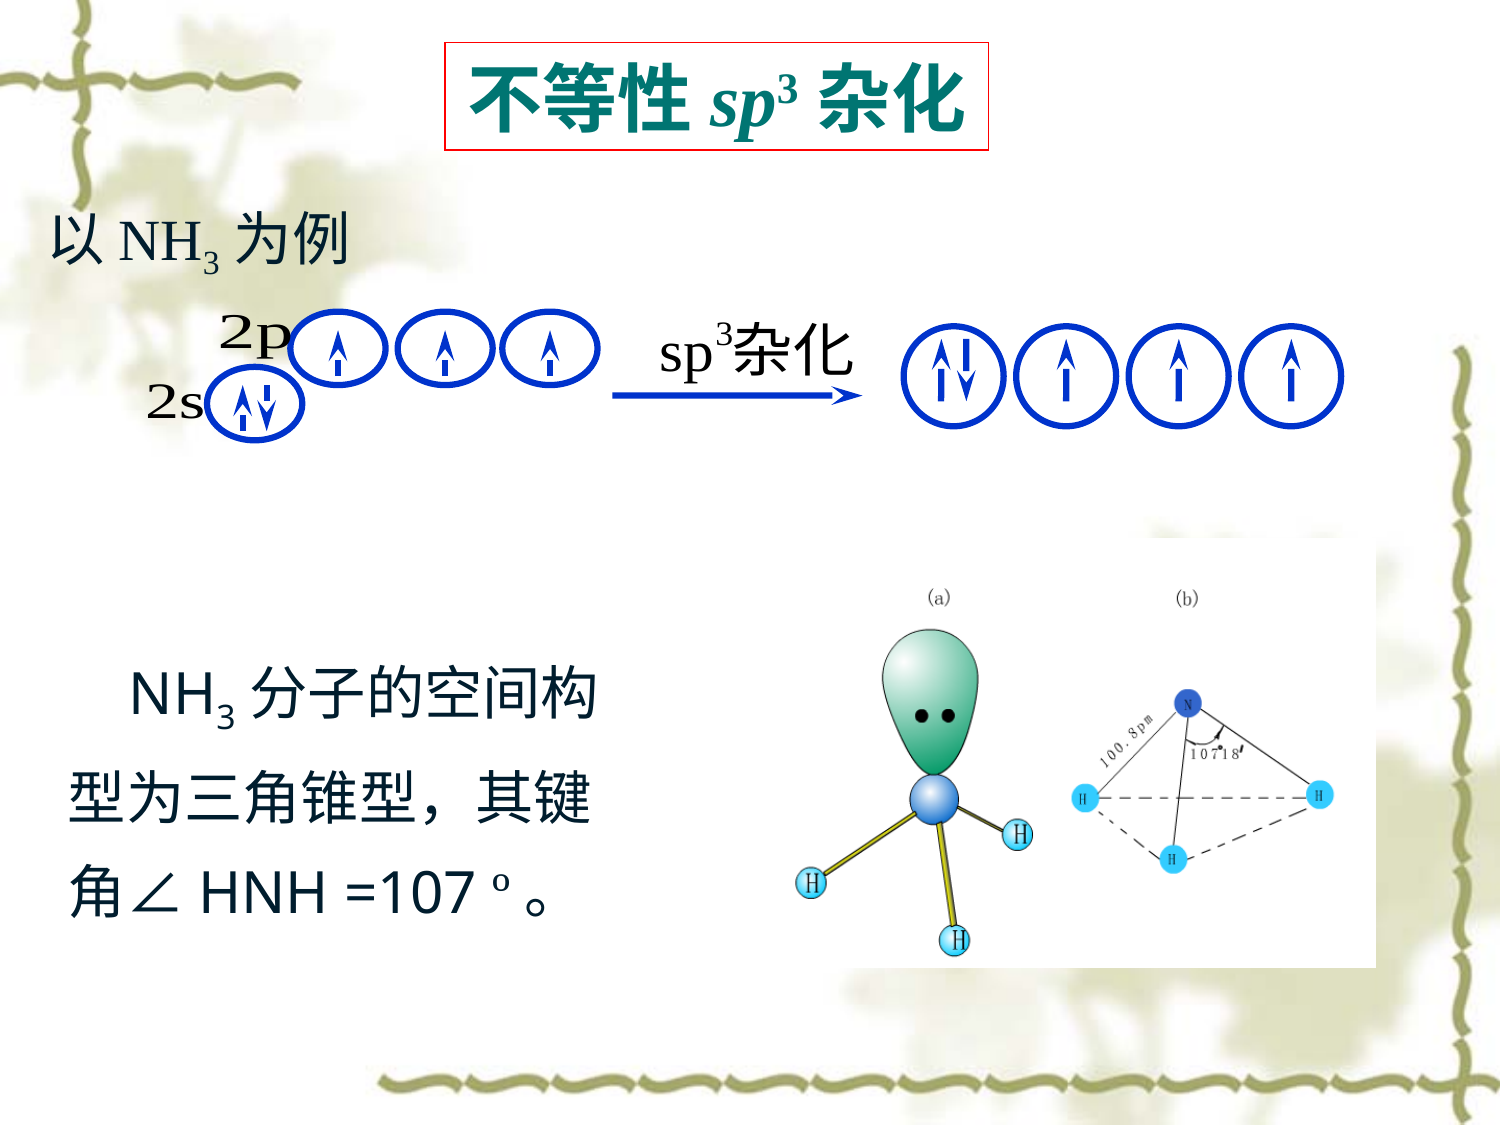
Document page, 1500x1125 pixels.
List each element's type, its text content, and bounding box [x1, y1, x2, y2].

text_box [236, 385, 249, 406]
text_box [612, 307, 863, 396]
text_box [260, 410, 273, 432]
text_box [903, 326, 1342, 427]
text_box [135, 371, 216, 432]
text_box [397, 311, 493, 386]
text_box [207, 302, 308, 370]
text_box [438, 330, 452, 351]
text_box [543, 330, 557, 351]
text_box NH3分子的空间构型为三角锥型，其键角∠HNH =107 º。 [53, 621, 653, 933]
text_box [299, 311, 386, 386]
picture [0, 0, 1500, 1125]
text_box [502, 311, 598, 386]
text_box [216, 370, 303, 441]
text_box 以NH3为例 [31, 166, 478, 289]
text_box [331, 330, 345, 351]
text_box 不等性sp3杂化 [445, 42, 989, 150]
